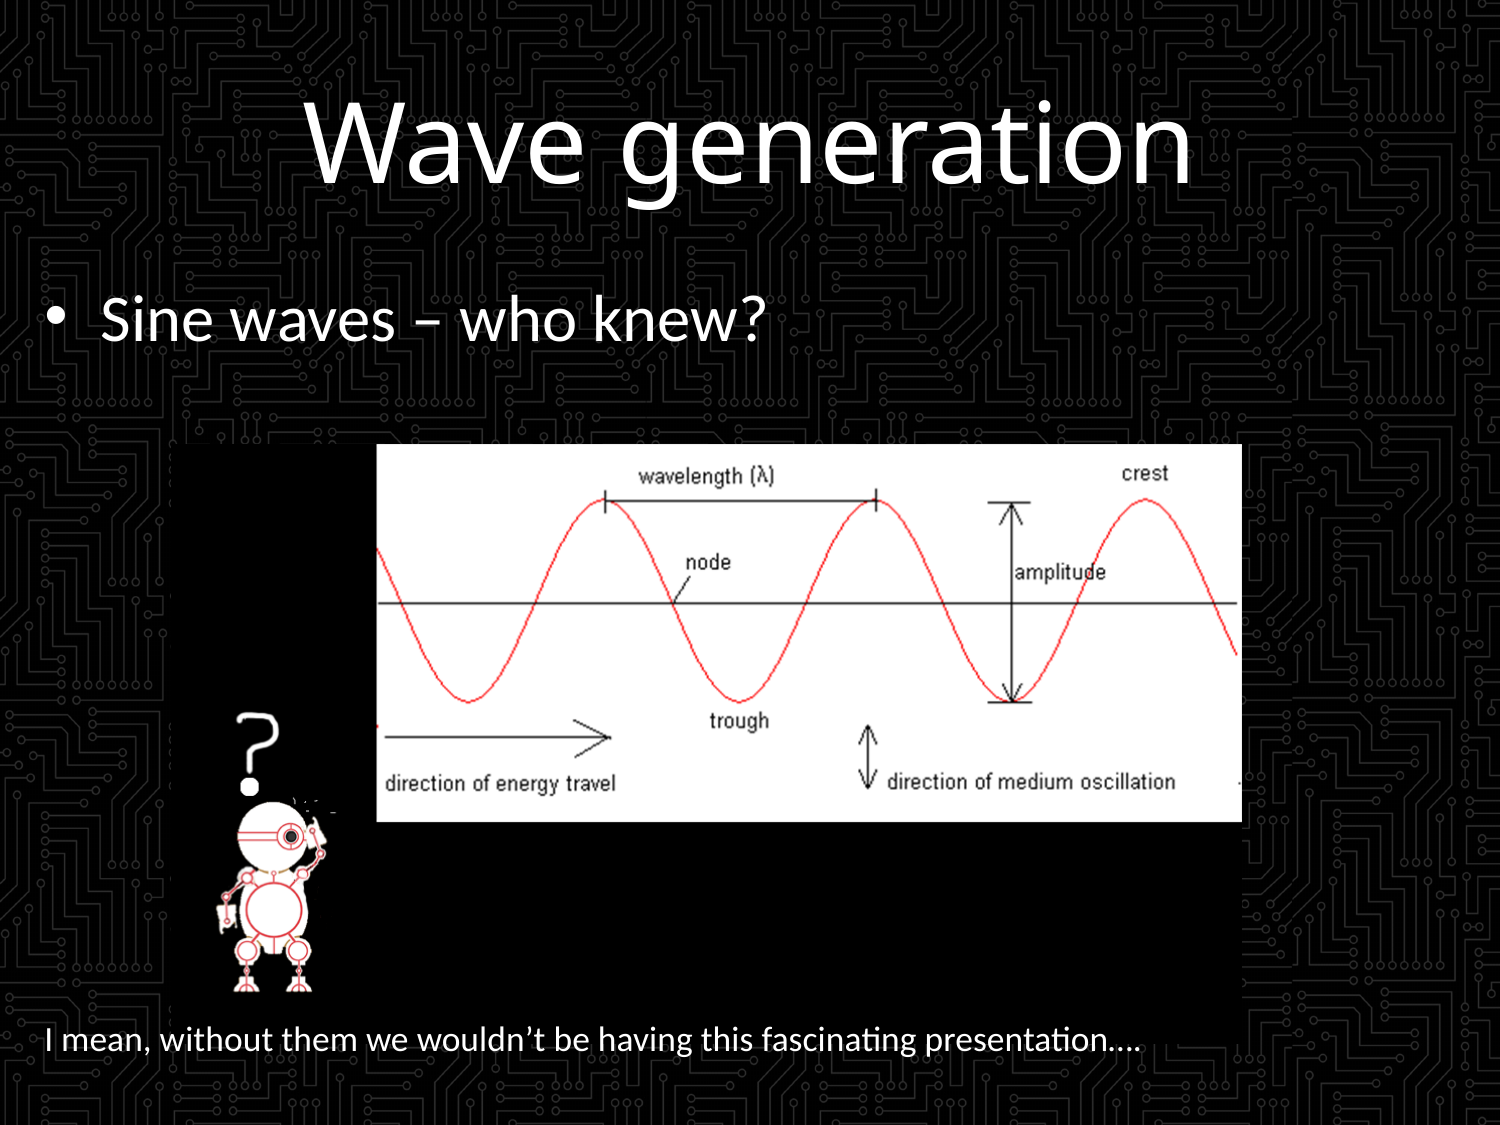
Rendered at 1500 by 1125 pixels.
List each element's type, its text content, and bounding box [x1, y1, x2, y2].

title Wave generation [75, 45, 1425, 233]
picture [0, 0, 1500, 1125]
list Sine waves – who knew? I mean, without them we wouldn’t be having this fascinating presentation…. [29, 267, 1471, 1113]
